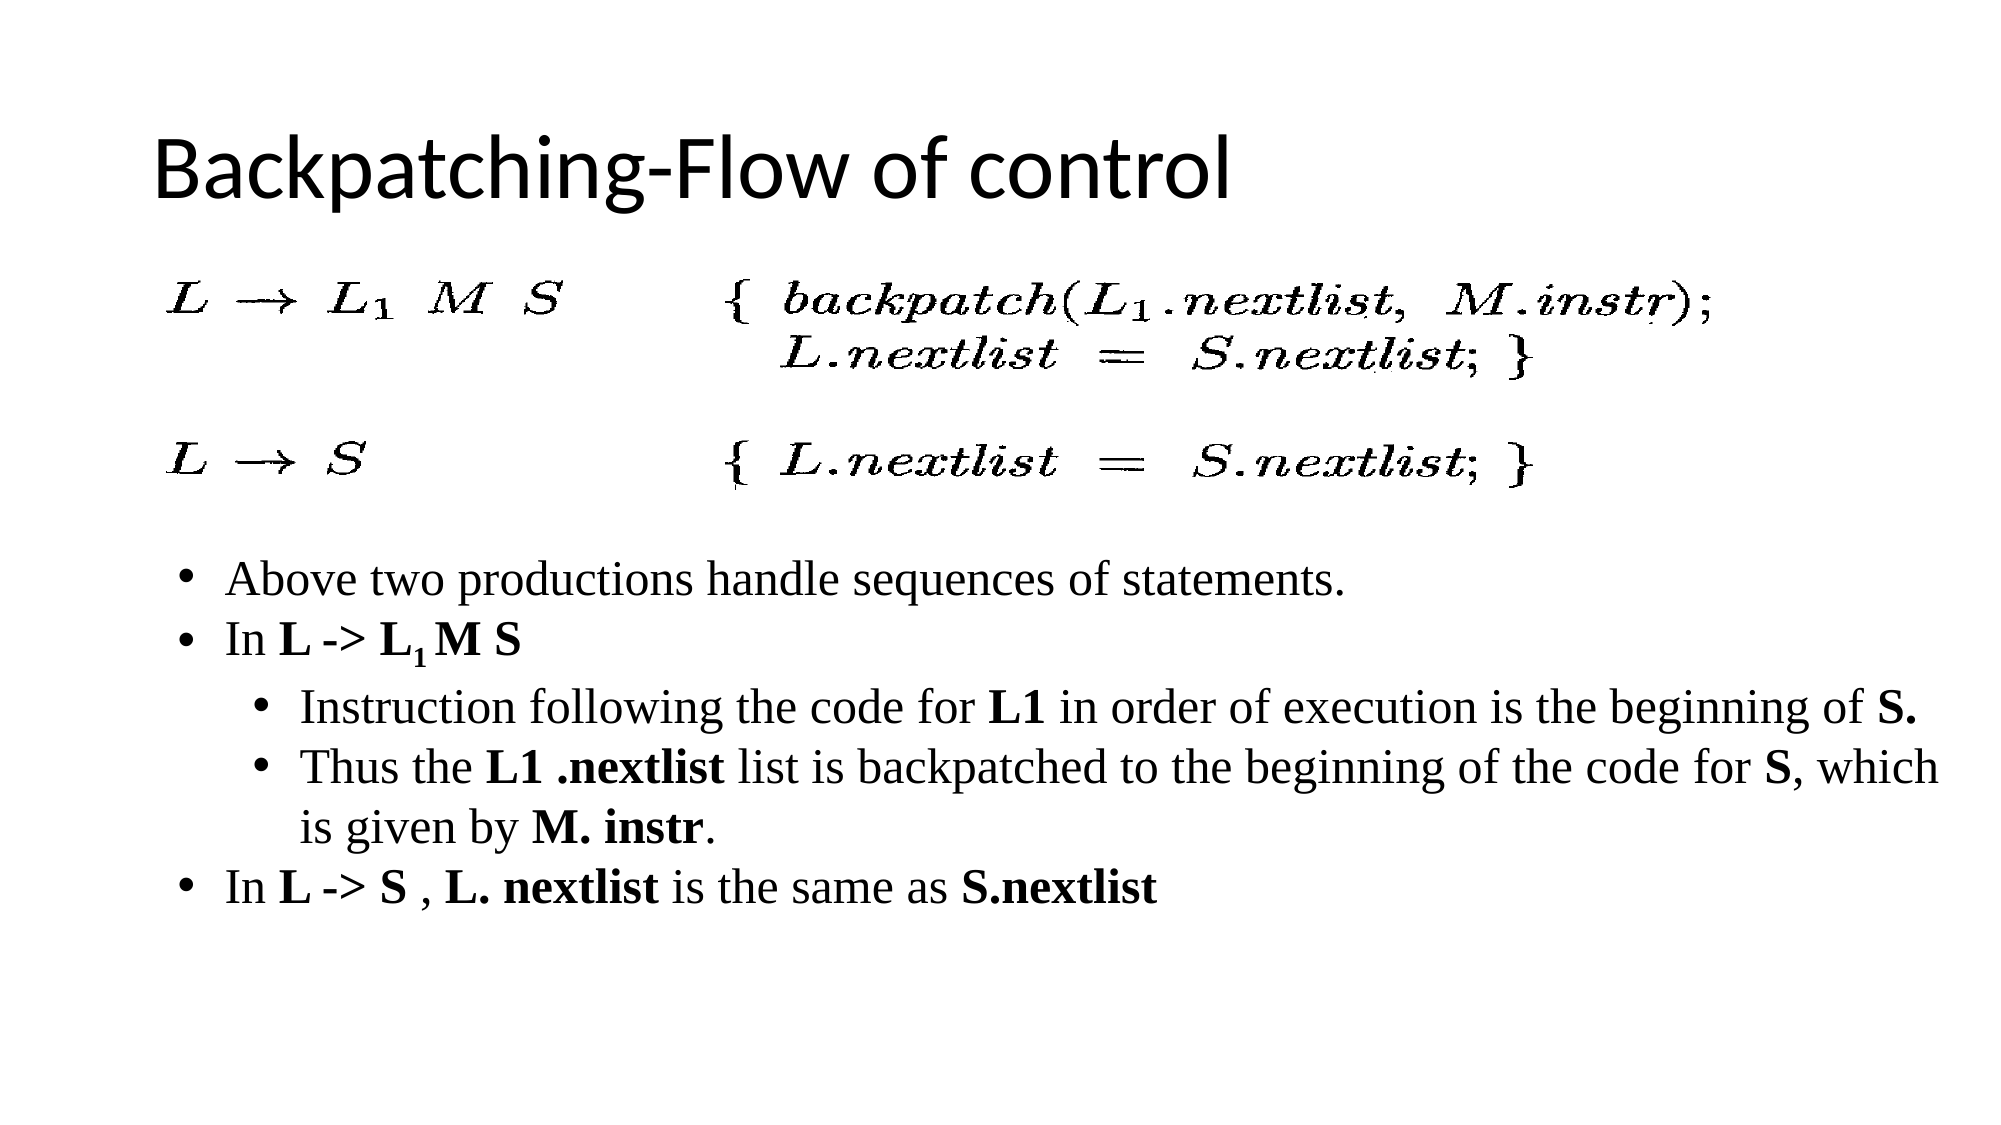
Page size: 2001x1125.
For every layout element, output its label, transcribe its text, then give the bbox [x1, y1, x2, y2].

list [162, 243, 1767, 516]
title Backpatching-Flow of control [137, 59, 1863, 278]
text_box Above two productions handle sequences of statements. In L -> L1 M S Instruction following the code for L1 in order of execution is the beginning of S. Thus the L1 .nextlist list is backpatched to the beginning of the code for S, which is given by M. instr. In L -> S , L. nextlist is the same as S.nextlist [162, 537, 1967, 922]
